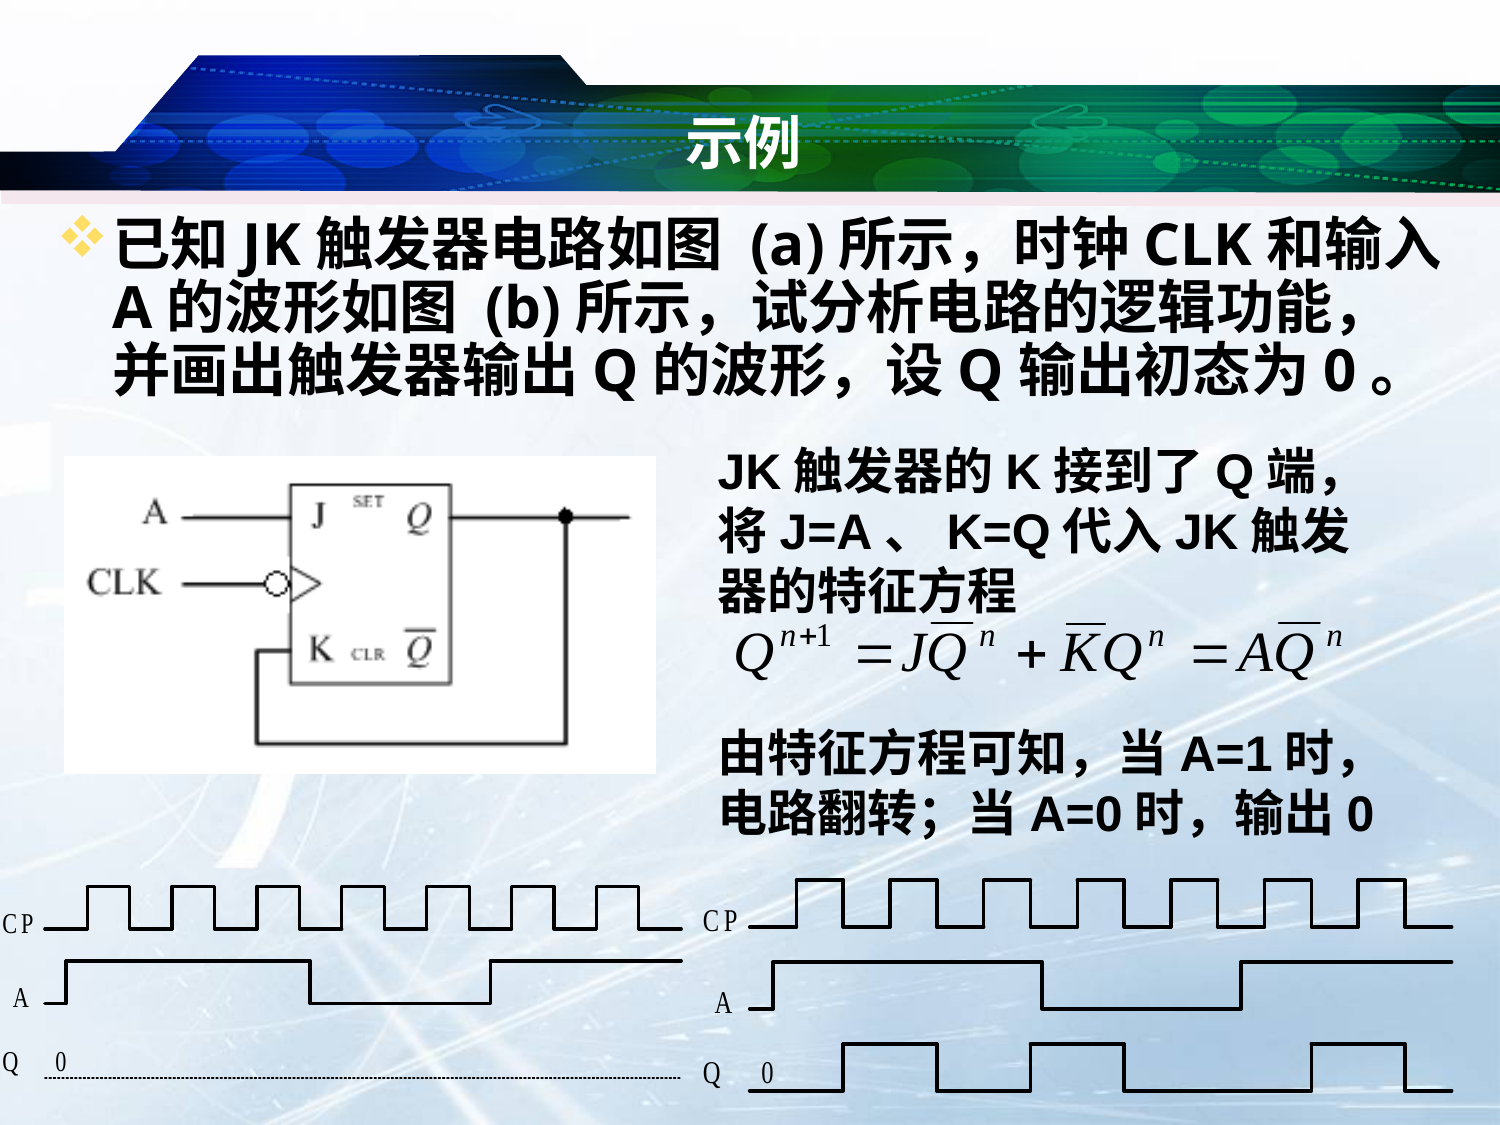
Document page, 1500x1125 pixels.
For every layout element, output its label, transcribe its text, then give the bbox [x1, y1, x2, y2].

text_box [726, 609, 1353, 696]
text_box 由特征方程可知，当A=1时，电路翻转；当A=0时，输出0 [702, 713, 1400, 849]
title 示例 [99, 94, 1388, 188]
list 已知JK触发器电路如图 (a)所示，时钟CLK和输入A的波形如图 (b)所示，试分析电路的逻辑功能，并画出触发器输出Q的波形，设Q输出初态为0。 [40, 207, 1460, 433]
picture [0, 0, 1500, 1125]
text_box JK触发器的K接到了Q端，将J=A、K=Q代入JK触发器的特征方程 [702, 432, 1412, 628]
